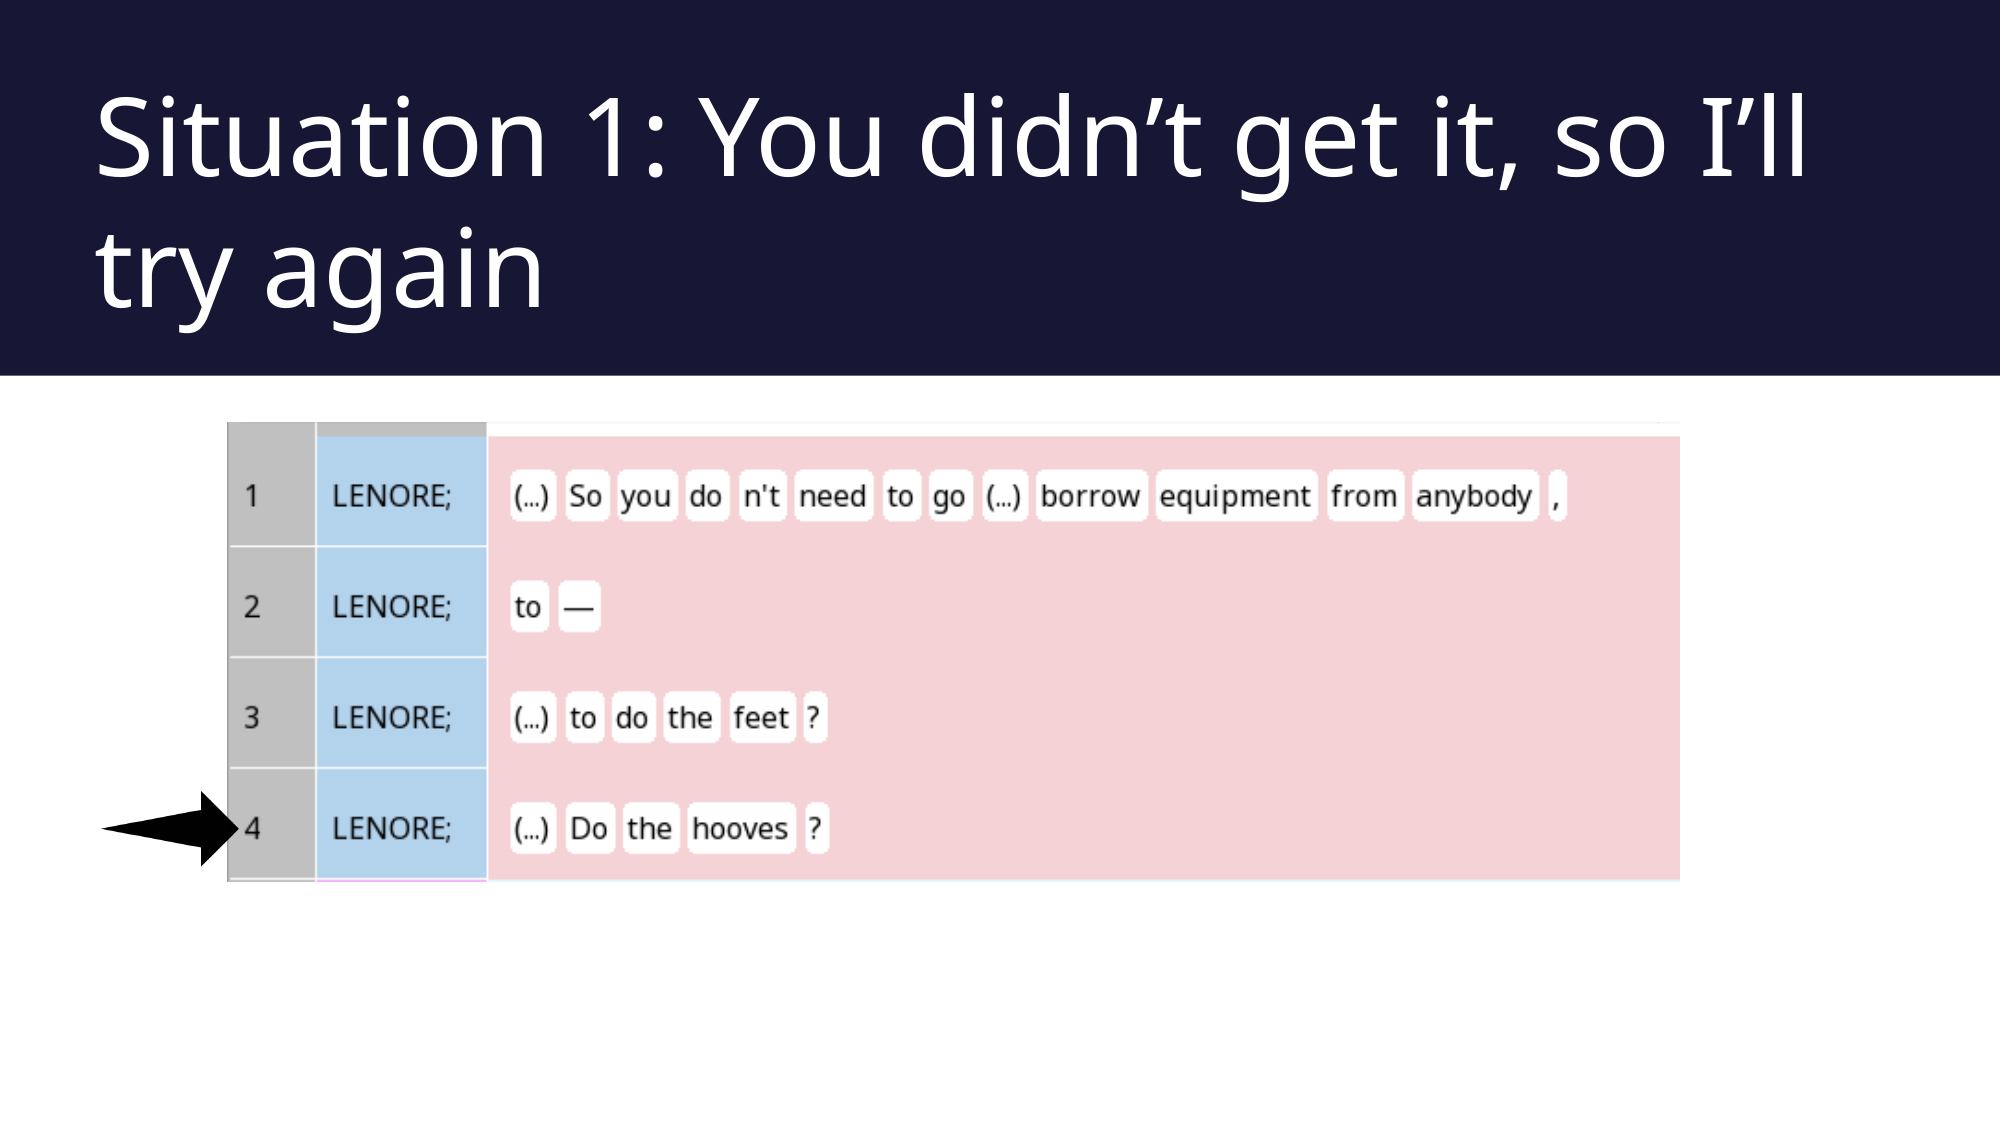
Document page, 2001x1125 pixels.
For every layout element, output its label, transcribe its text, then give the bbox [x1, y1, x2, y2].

title Situation 1: You didn’t get it, so I’ll try again [79, 59, 1863, 337]
picture [94, 422, 1680, 904]
